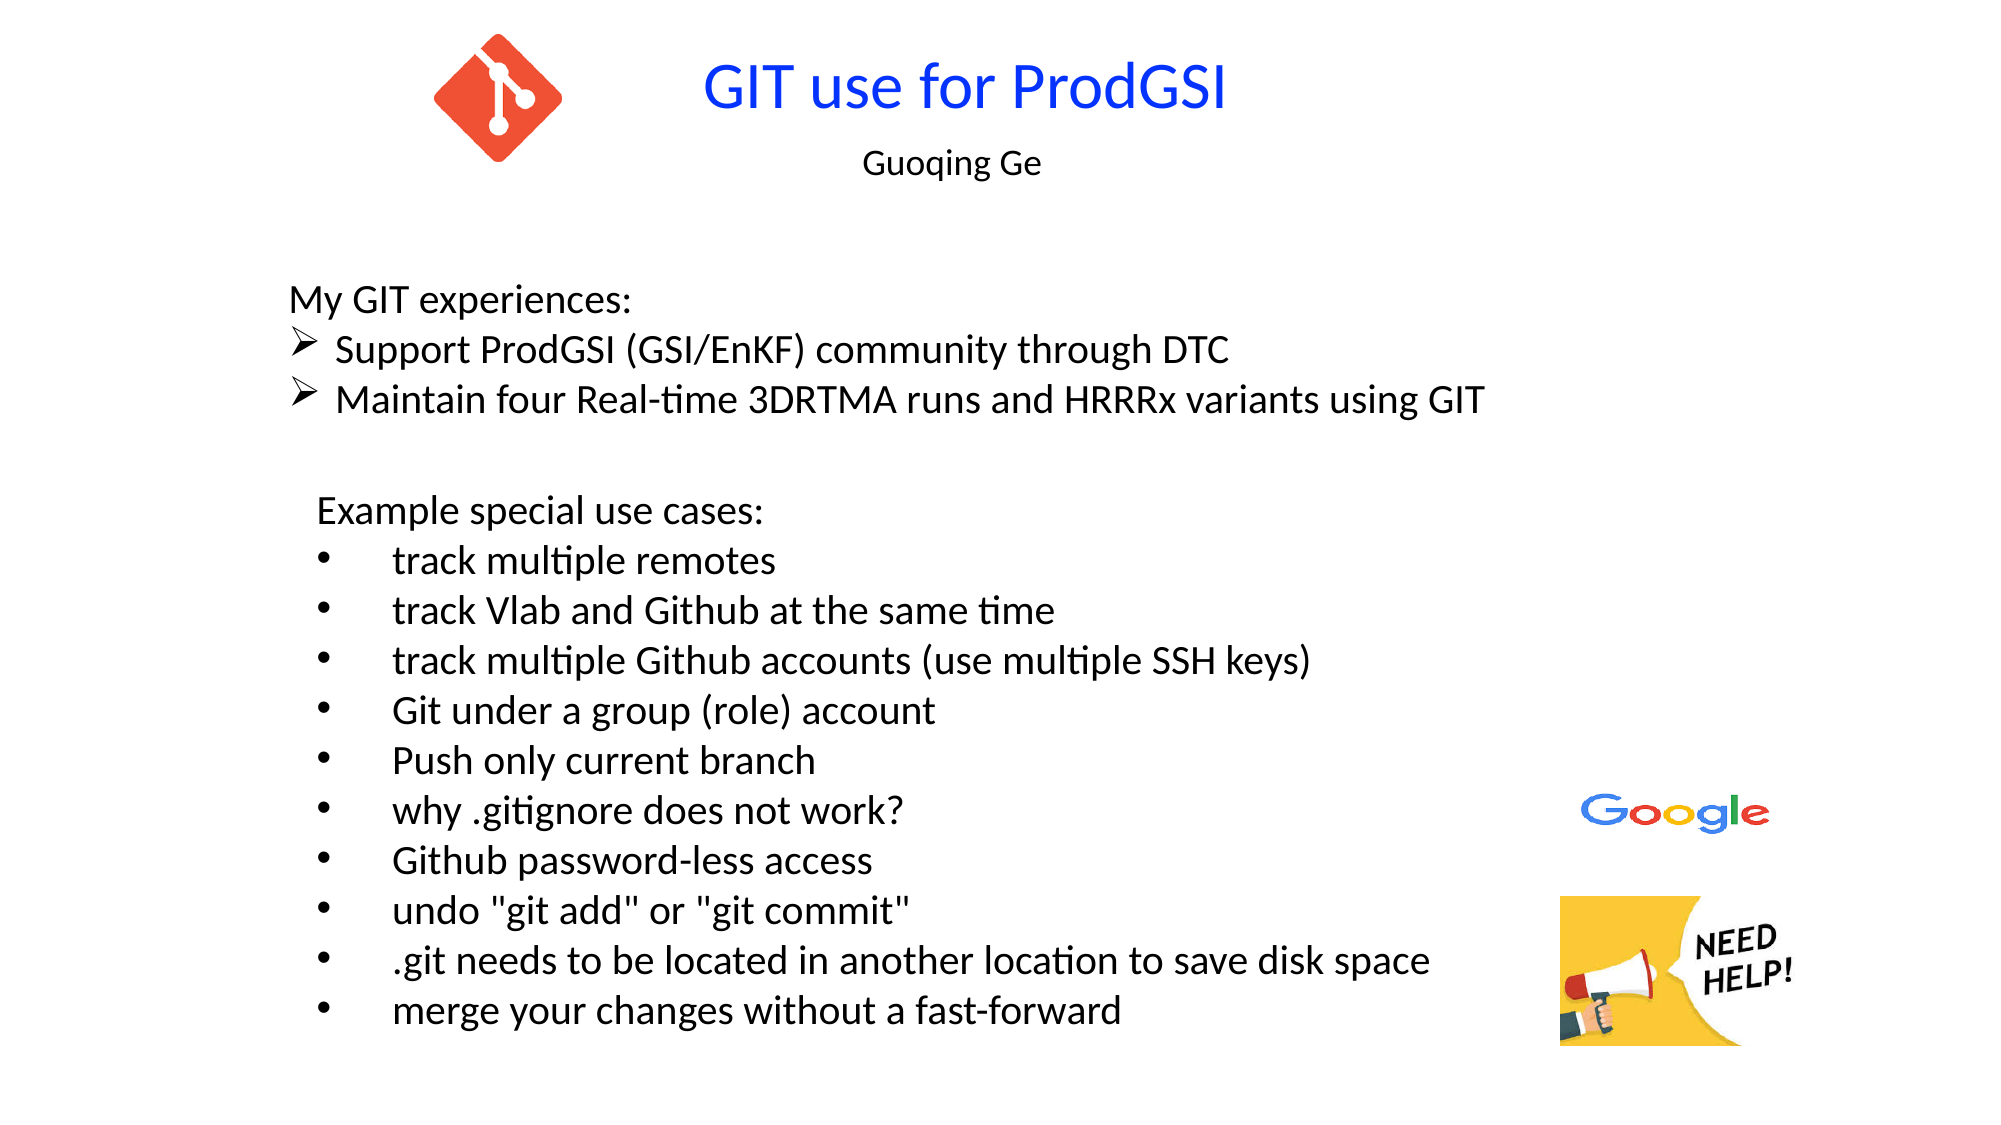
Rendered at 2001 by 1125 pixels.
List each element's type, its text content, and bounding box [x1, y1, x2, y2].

text_box GIT use for ProdGSI [688, 34, 1244, 130]
text_box Guoqing Ge [847, 130, 1058, 191]
text_box My GIT experiences: Support ProdGSI (GSI/EnKF) community through DTC Maintain four Real-time 3DRTMA runs and HRRRx variants using GIT [273, 264, 1501, 430]
picture [1560, 896, 1797, 1046]
picture [1492, 752, 1866, 873]
text_box Example special use cases: track multiple remotes track Vlab and Github at the same time track multiple Github accounts (use multiple SSH keys) Git under a group (role) account Push only current branch why .gitignore does not work? Github password-less access undo "git add" or "git commit" .git needs to be located in another location to save disk space merge your changes without a fast-forward [301, 475, 1447, 1040]
picture [434, 34, 562, 162]
